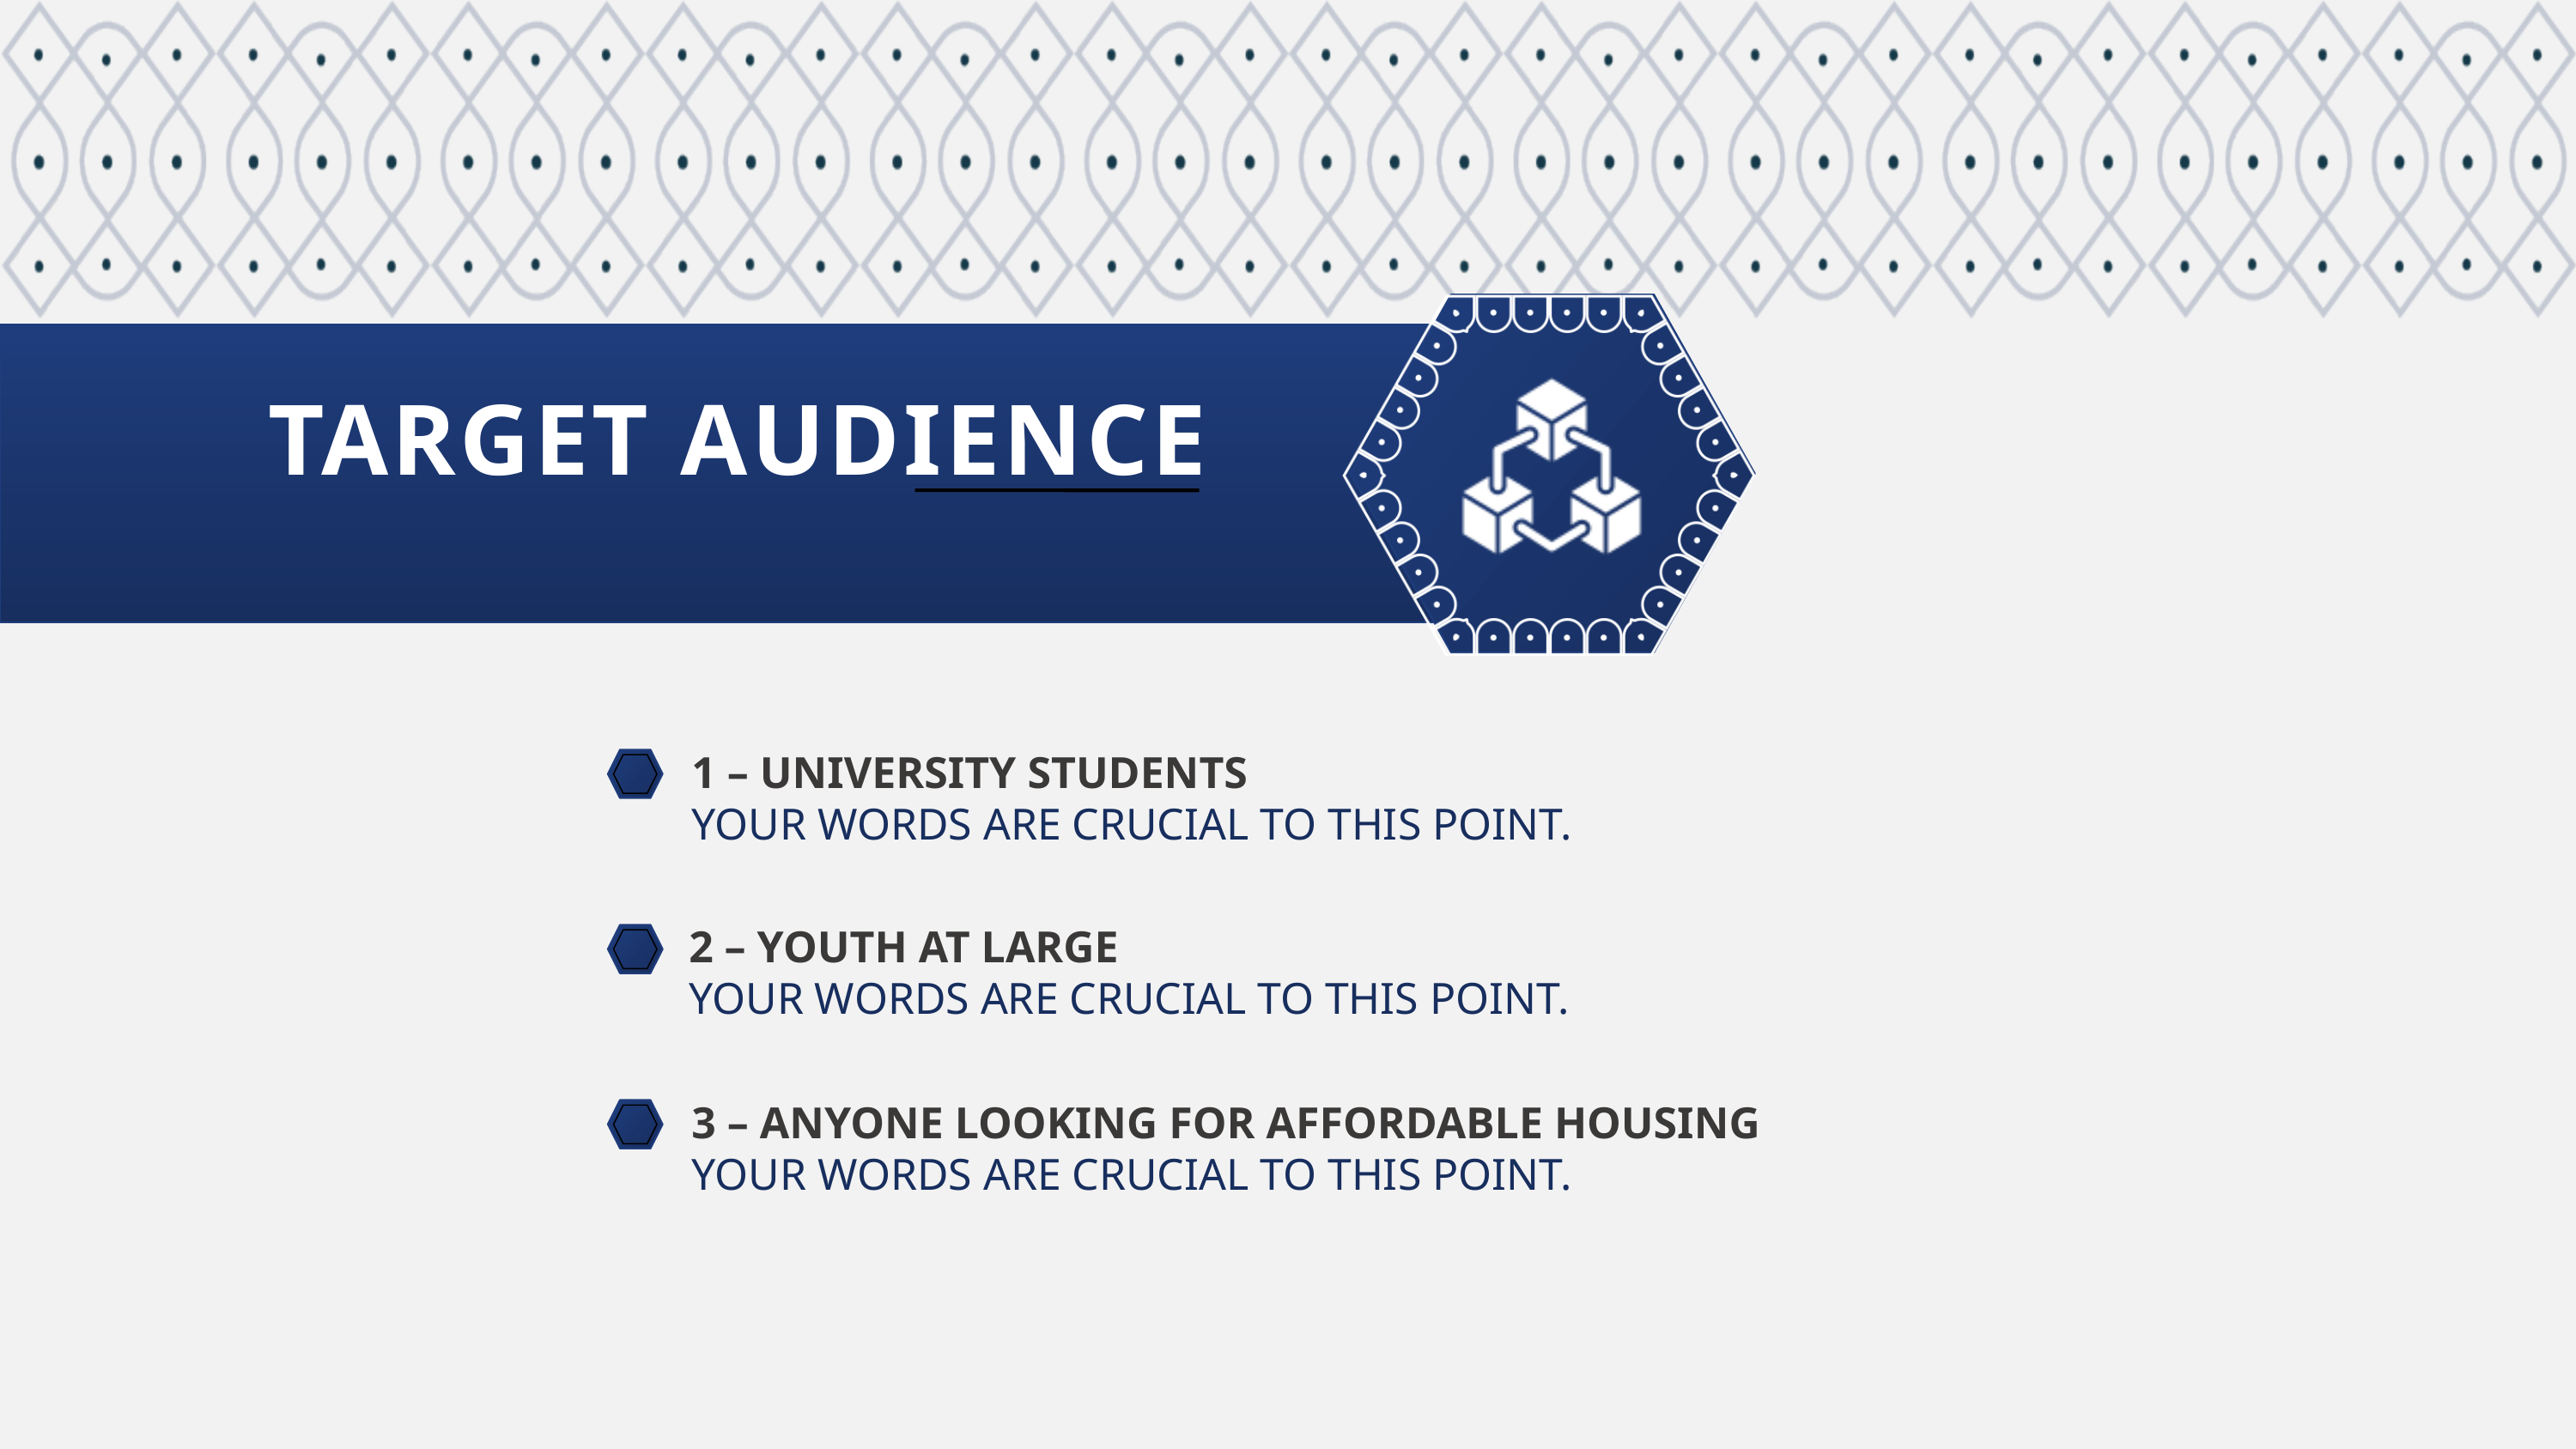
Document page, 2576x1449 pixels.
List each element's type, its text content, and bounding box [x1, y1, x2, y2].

picture [2, 0, 2574, 1448]
text_box 3 – ANYONE LOOKING FOR AFFORDABLE HOUSING YOUR WORDS ARE CRUCIAL TO THIS POINT. [678, 1088, 1127, 1205]
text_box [607, 925, 663, 973]
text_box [607, 749, 663, 798]
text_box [607, 1100, 663, 1149]
text_box 2 – YOUTH AT LARGE YOUR WORDS ARE CRUCIAL TO THIS POINT. [1449, 912, 1827, 1029]
text_box 1 – UNIVERSITY STUDENTS YOUR WORDS ARE CRUCIAL TO THIS POINT. [678, 738, 1127, 855]
text_box 3 – ANYONE LOOKING FOR AFFORDABLE HOUSING YOUR WORDS ARE CRUCIAL TO THIS POINT. [1449, 1088, 1831, 1205]
text_box 2 – YOUTH AT LARGE YOUR WORDS ARE CRUCIAL TO THIS POINT. [676, 912, 1127, 1029]
text_box TARGET AUDIENCE [239, 354, 1127, 501]
text_box [0, 324, 1127, 622]
text_box 1 – UNIVERSITY STUDENTS YOUR WORDS ARE CRUCIAL TO THIS POINT. [1449, 738, 1831, 855]
